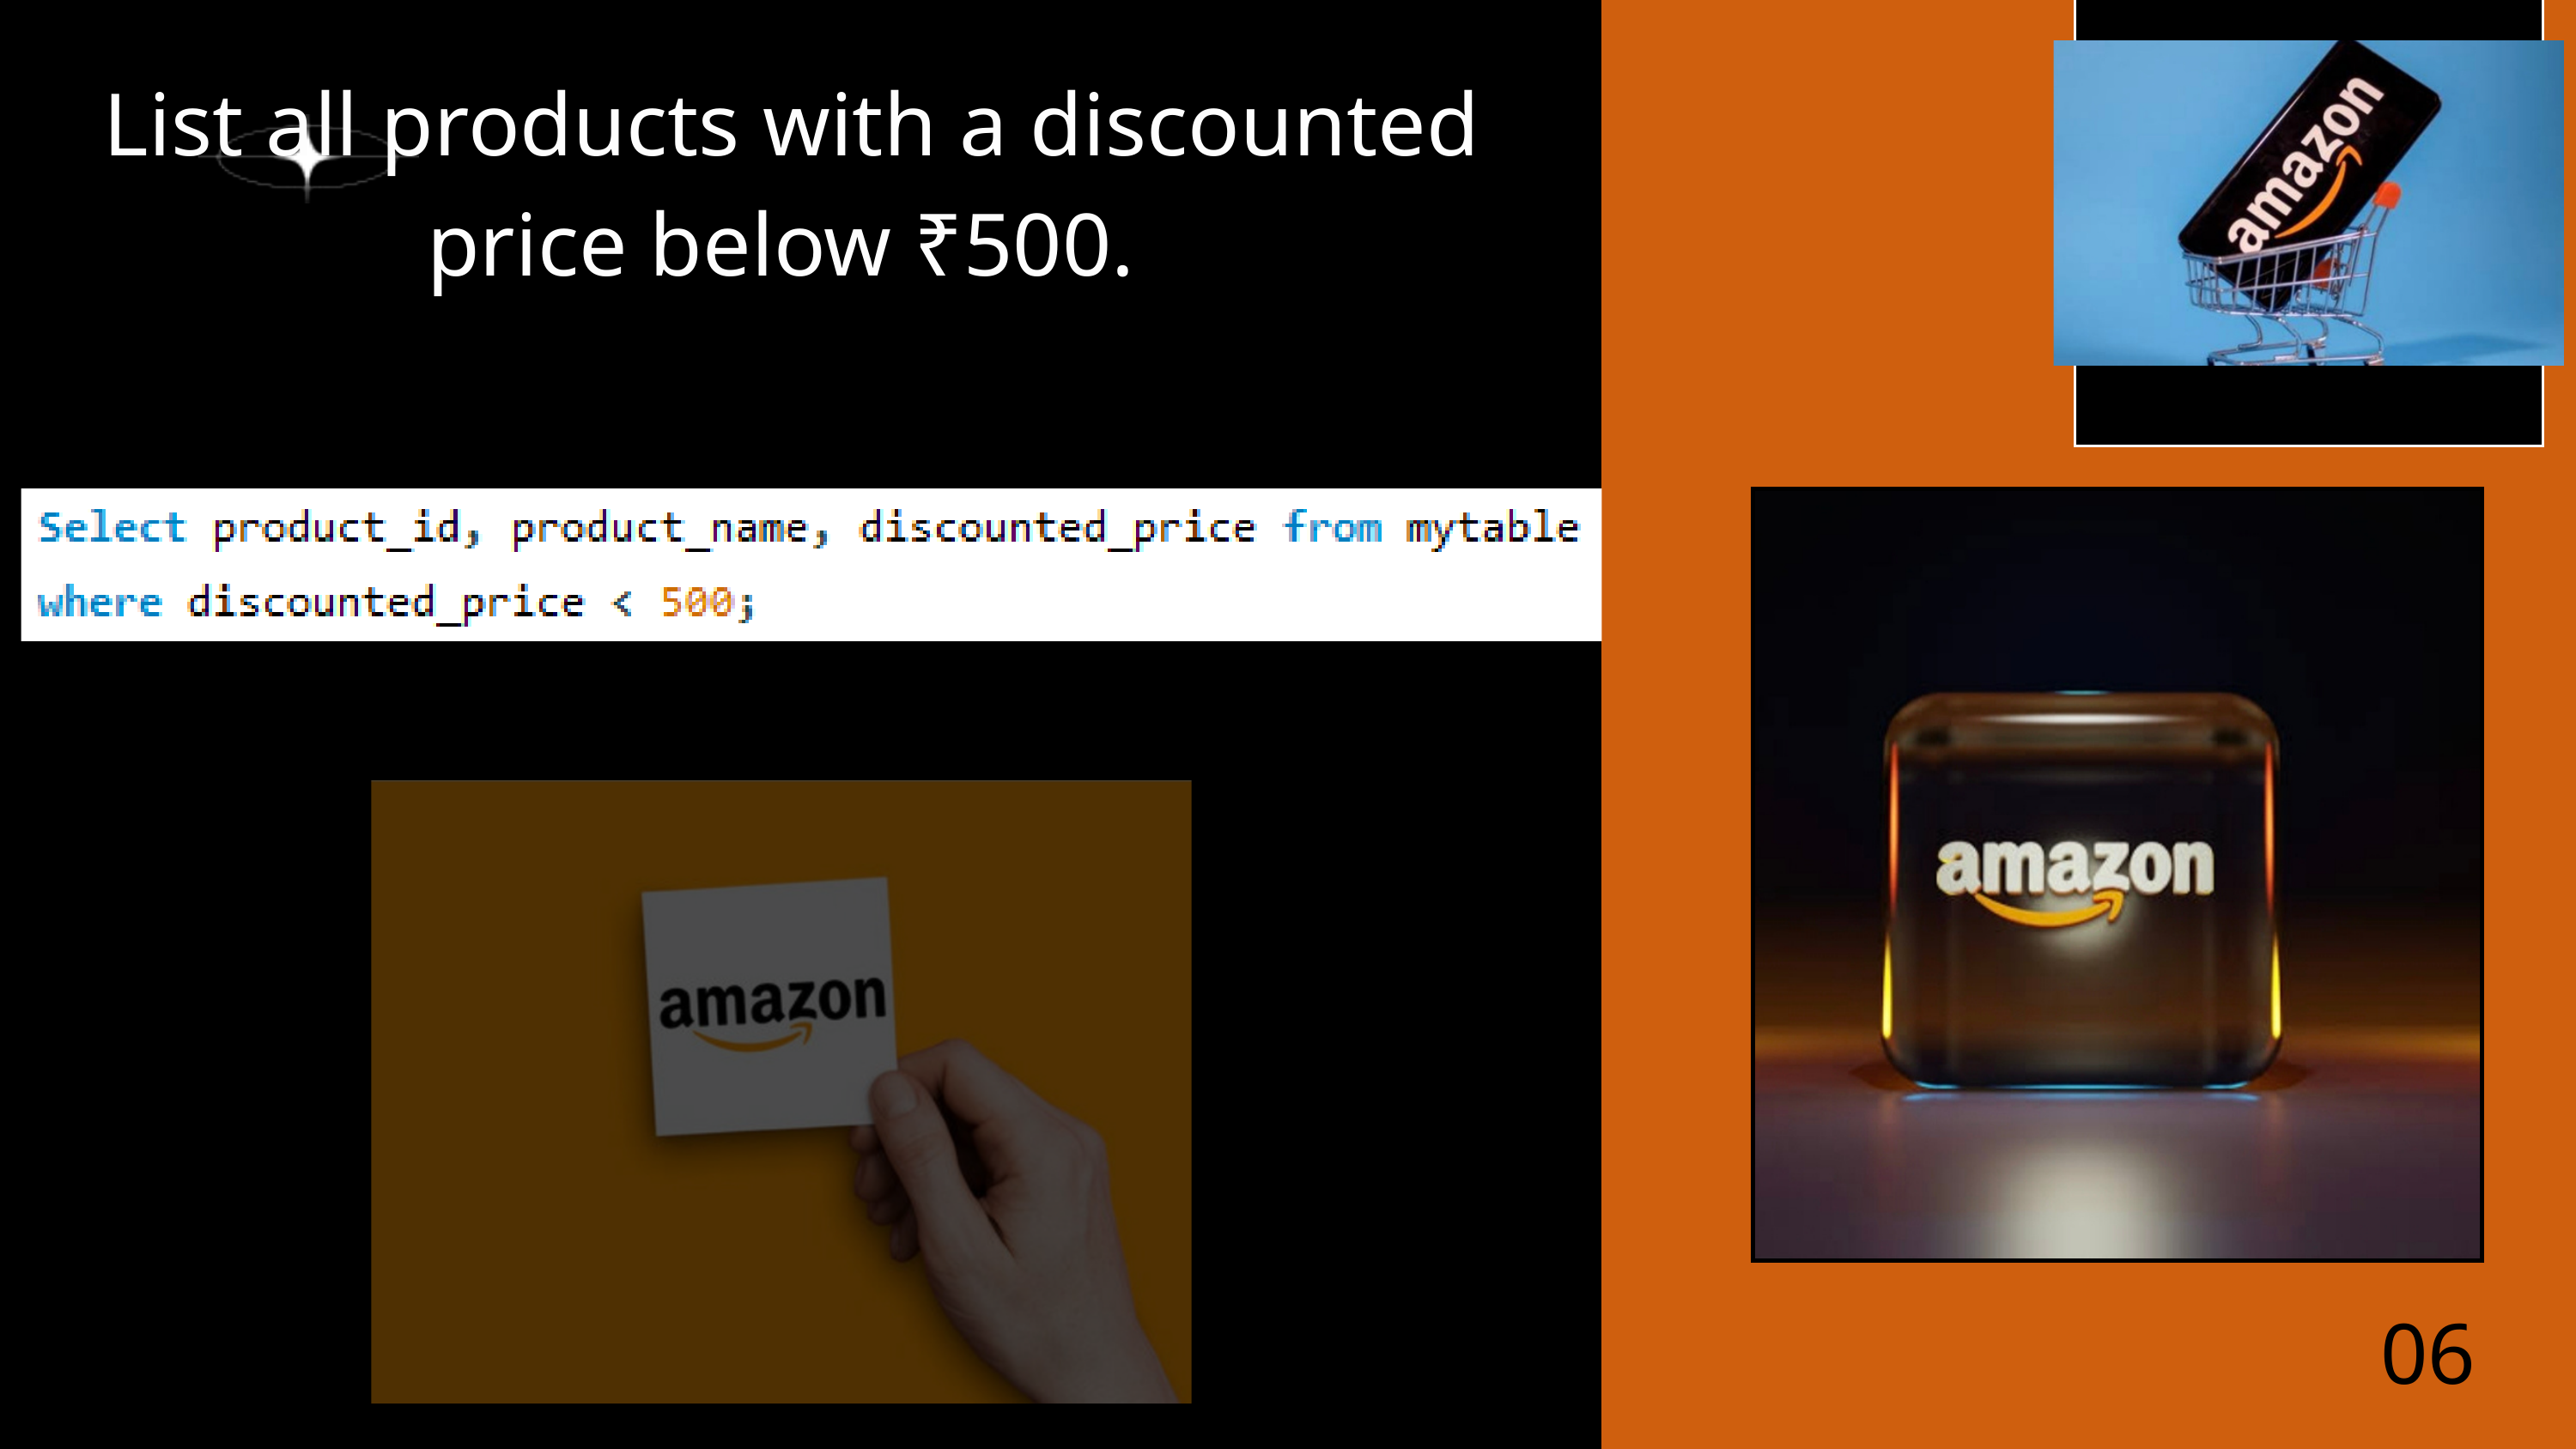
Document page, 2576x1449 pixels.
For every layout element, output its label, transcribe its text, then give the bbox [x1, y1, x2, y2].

text_box [371, 780, 1192, 1404]
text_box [2074, 0, 2543, 446]
text_box [21, 488, 1597, 641]
text_box List all products with a discounted price below ₹500. [81, 52, 1482, 415]
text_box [1753, 488, 2482, 1261]
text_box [1601, 0, 2576, 1449]
